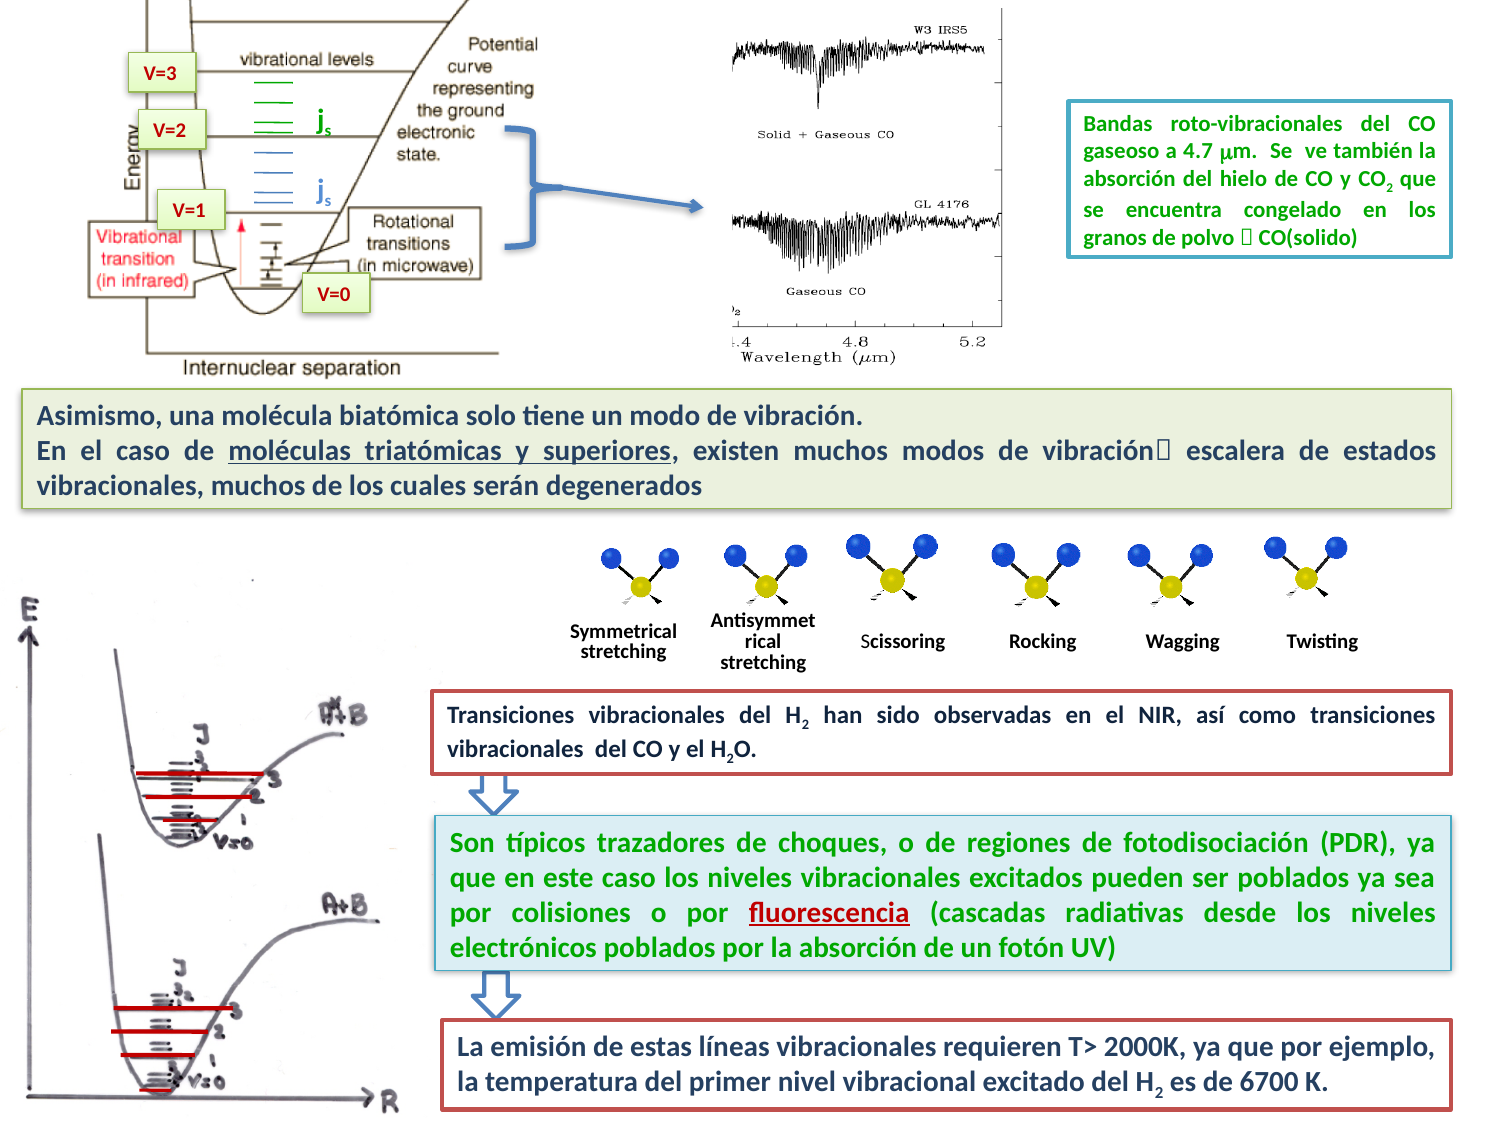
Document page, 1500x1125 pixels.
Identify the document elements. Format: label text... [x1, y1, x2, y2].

text_box Transiciones vibracionales del H2 han sido observadas en el NIR, así como transiciones vibracionales del CO y el H2O. [446, 689, 1453, 776]
table_header Antisymmetrical stretching [693, 612, 833, 688]
text_box [470, 977, 522, 1018]
text_box Asimismo, una molécula biatómica solo tiene un modo de vibración. En el caso de moléculas triatómicas y superiores, existen muchos modos de vibración escalera de estados vibracionales, muchos de los cuales serán degenerados [21, 388, 1452, 509]
picture [705, 508, 960, 608]
table_header Rocking [973, 615, 1113, 688]
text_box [562, 187, 704, 208]
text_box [80, 0, 554, 409]
picture [584, 526, 698, 608]
text_box Son típicos trazadores de choques, o de regiones de fotodisociación (PDR), ya que en este caso los niveles vibracionales excitados pueden ser poblados ya sea por colisiones o por fluorescencia (cascadas radiativas desde los niveles electrónicos poblados por la absorción de un fotón UV) [446, 815, 1452, 971]
picture [972, 518, 1101, 610]
table_header Wagging [1113, 598, 1252, 688]
text_box La emisión de estas líneas vibracionales requieren T> 2000K, ya que por ejemplo, la temperatura del primer nivel vibracional excitado del H2 es de 6700 K. [446, 1018, 1453, 1112]
text_box Bandas roto-vibracionales del CO gaseoso a 4.7 m. Se ve también la absorción del hielo de CO y CO2 que se encuentra congelado en los granos de polvo  CO(solido) [1066, 99, 1453, 259]
table_header Twisting [1252, 598, 1392, 688]
table_header Scissoring [833, 598, 973, 688]
picture [731, 8, 1047, 375]
picture [0, 562, 443, 1125]
text_box [468, 776, 520, 813]
table_header Symmetrical stretching [554, 598, 693, 688]
picture [1246, 513, 1368, 600]
picture [1109, 520, 1233, 609]
